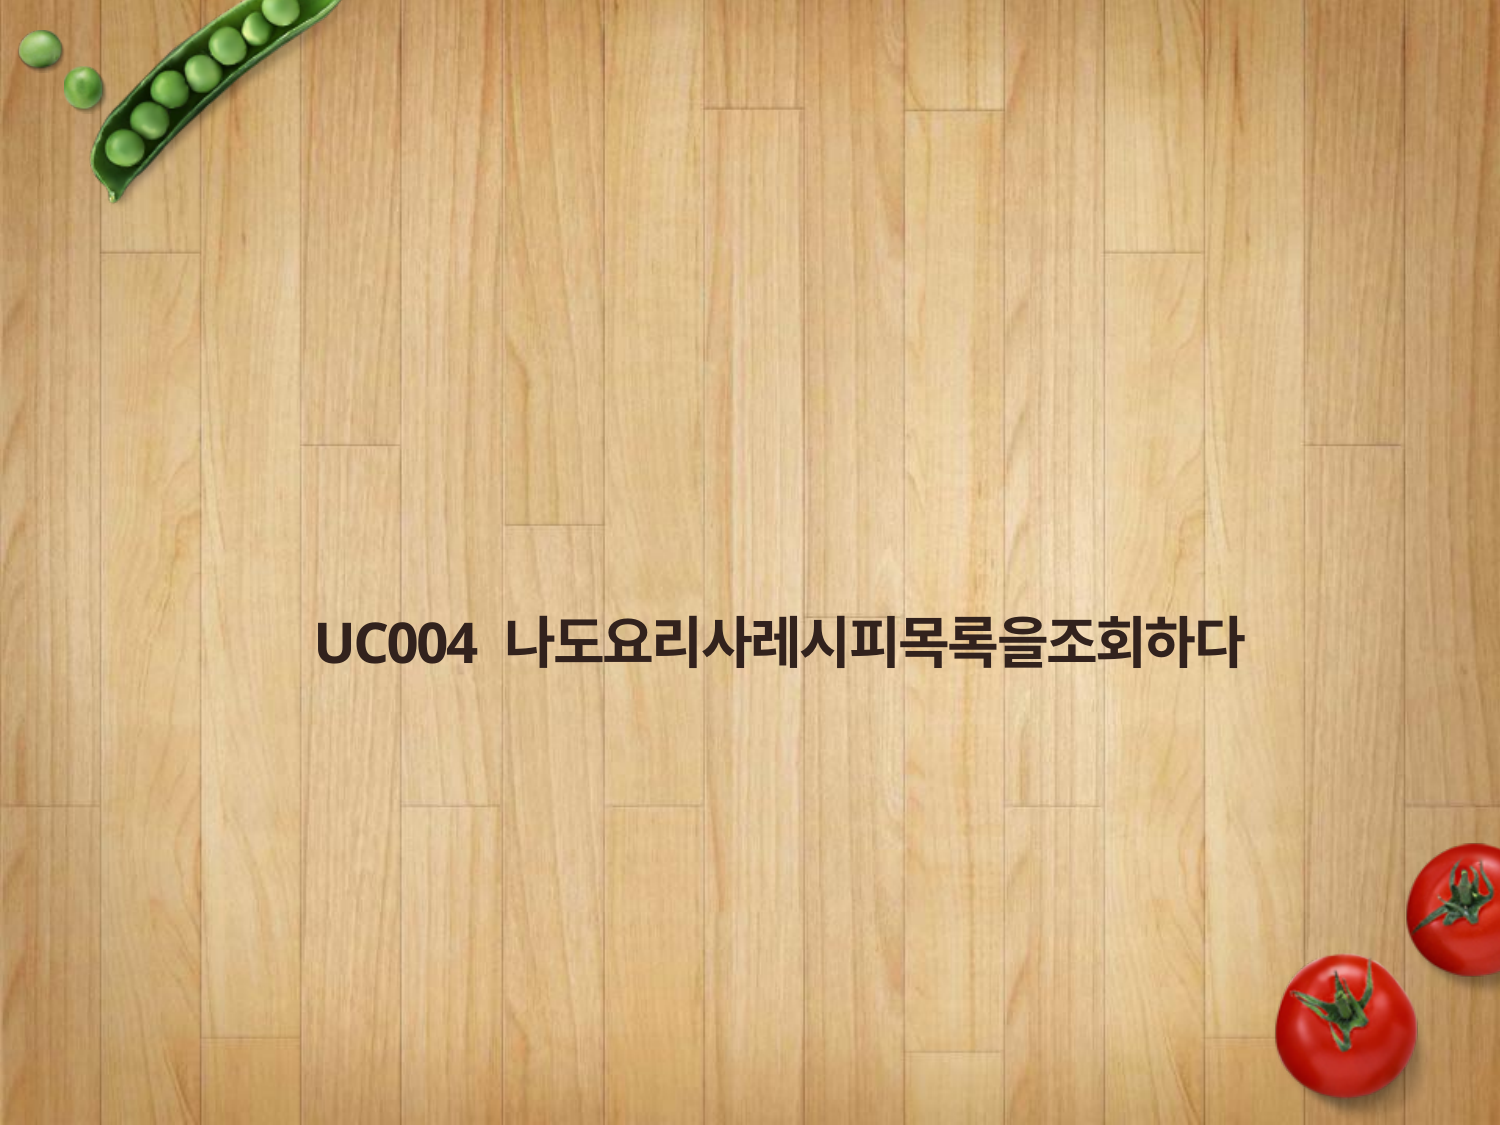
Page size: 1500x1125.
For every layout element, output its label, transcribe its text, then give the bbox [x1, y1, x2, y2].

picture [0, 0, 1500, 1125]
subtitle UC004 나도요리사레시피목록을조회하다 [265, 326, 1294, 922]
